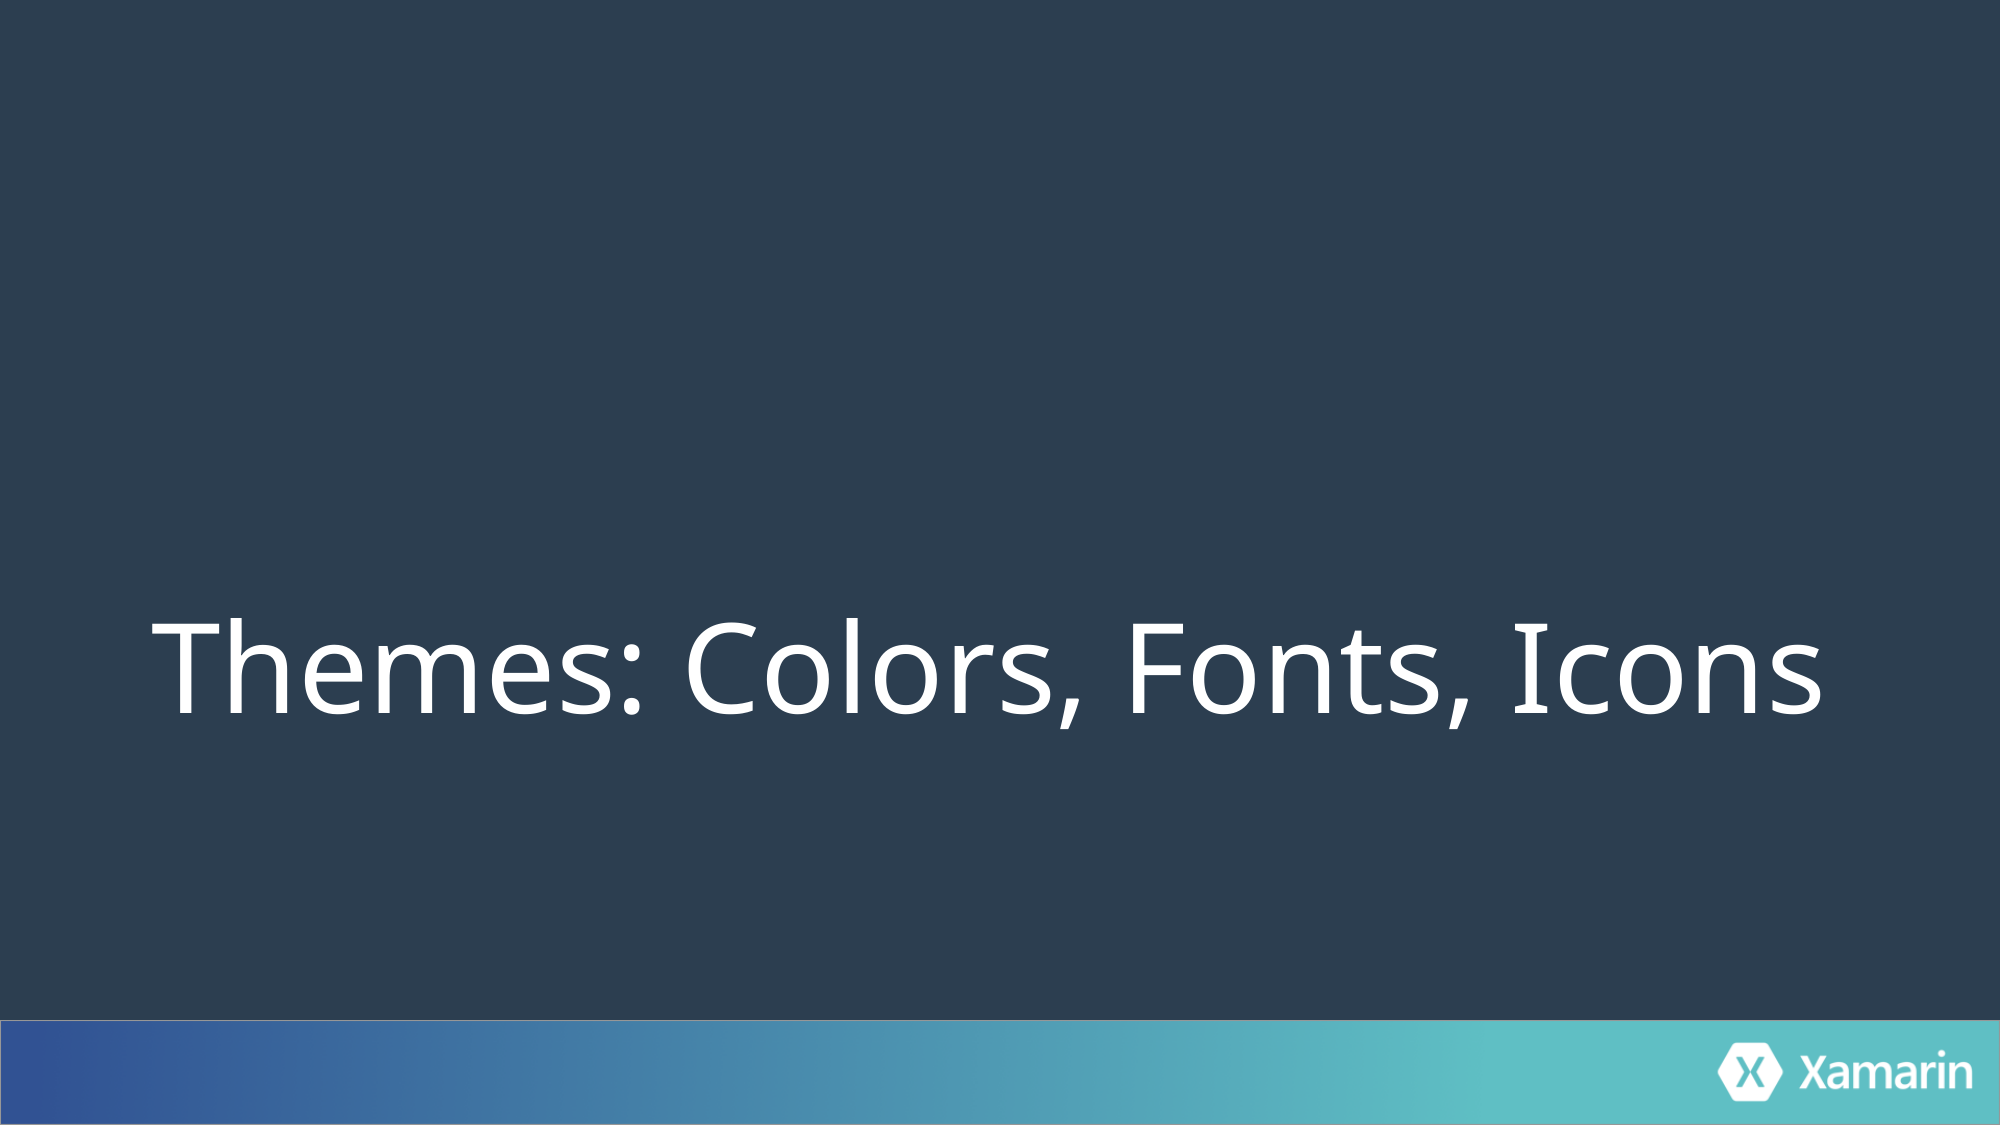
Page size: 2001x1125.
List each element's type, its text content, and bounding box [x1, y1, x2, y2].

picture [0, 1020, 2000, 1125]
title Themes: Colors, Fonts, Icons [136, 280, 1862, 749]
